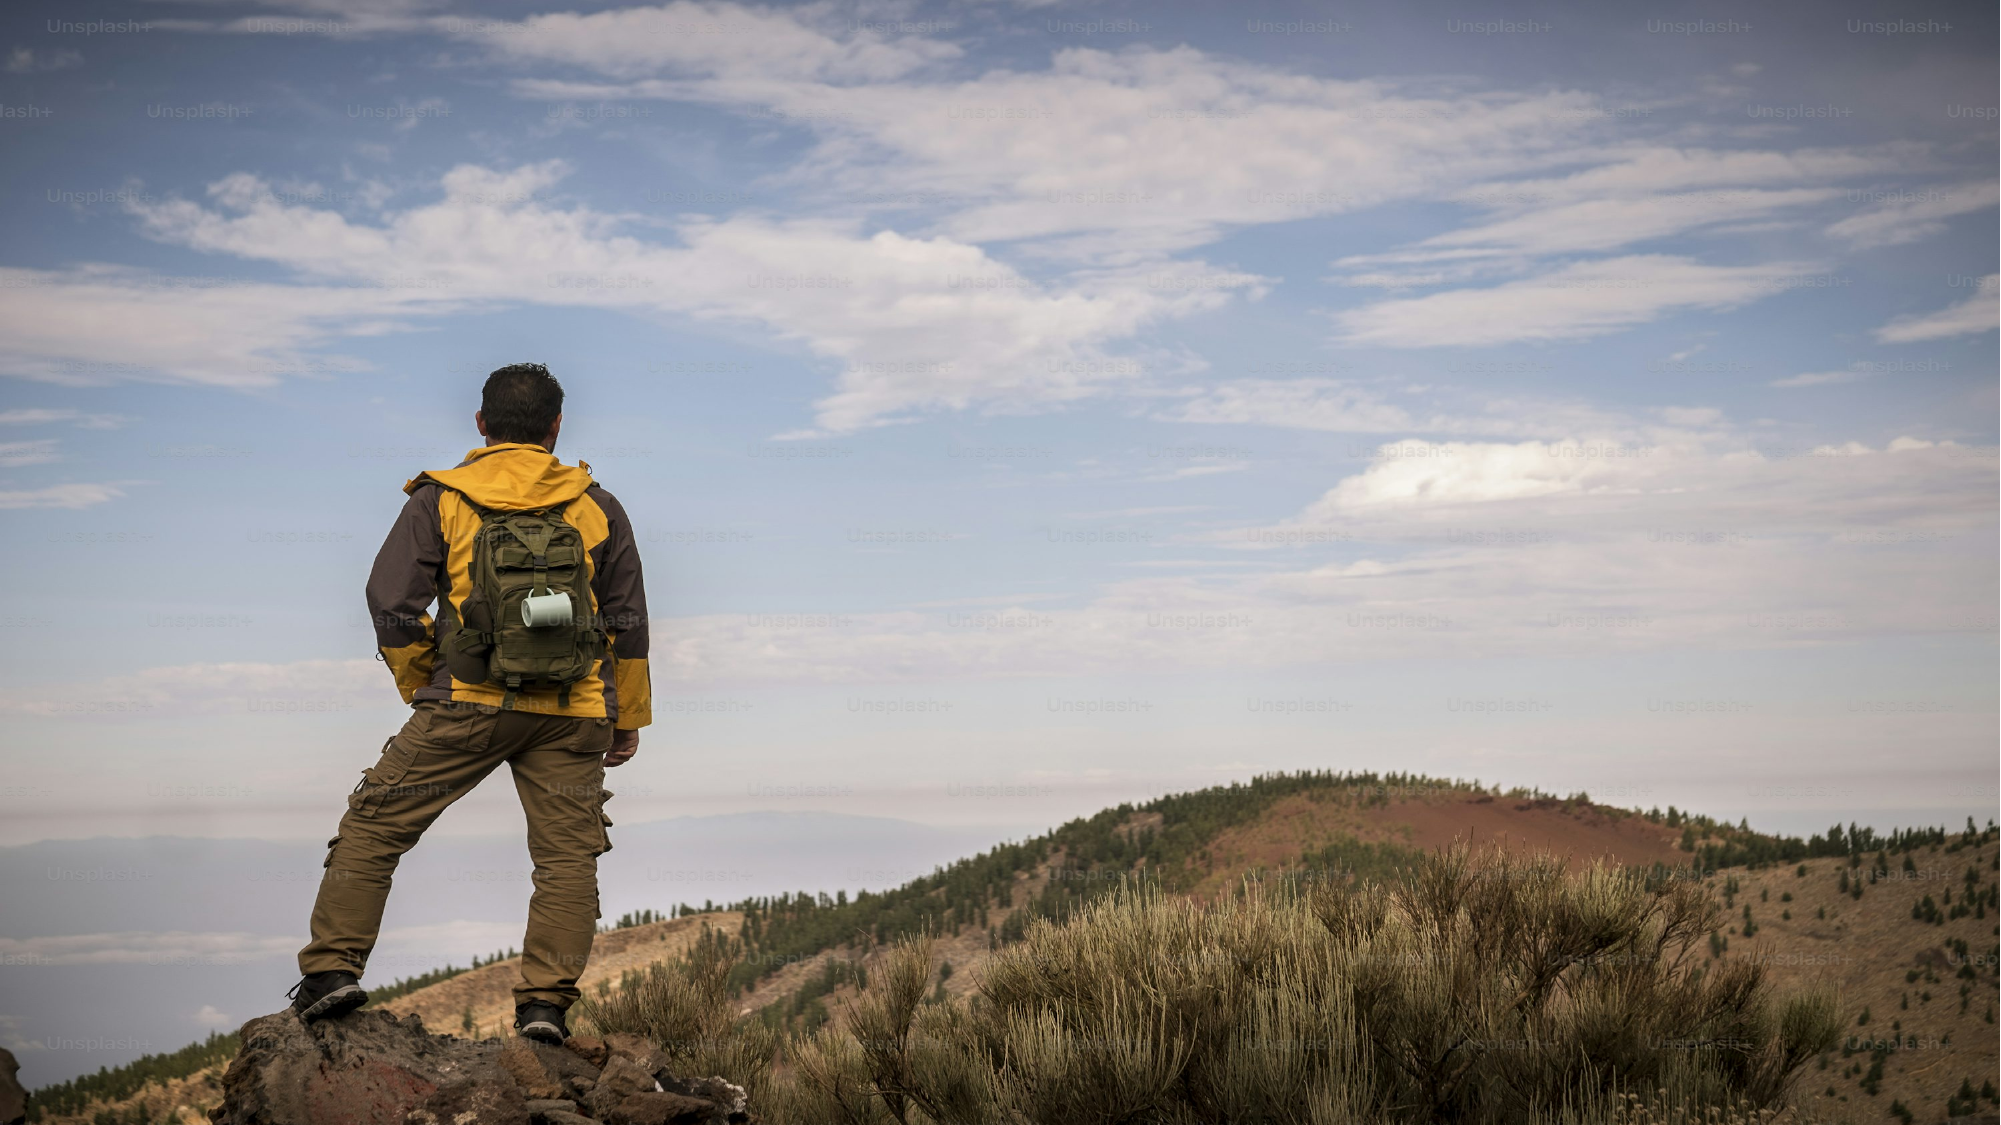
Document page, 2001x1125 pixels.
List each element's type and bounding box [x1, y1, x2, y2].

list [0, 0, 2000, 1125]
